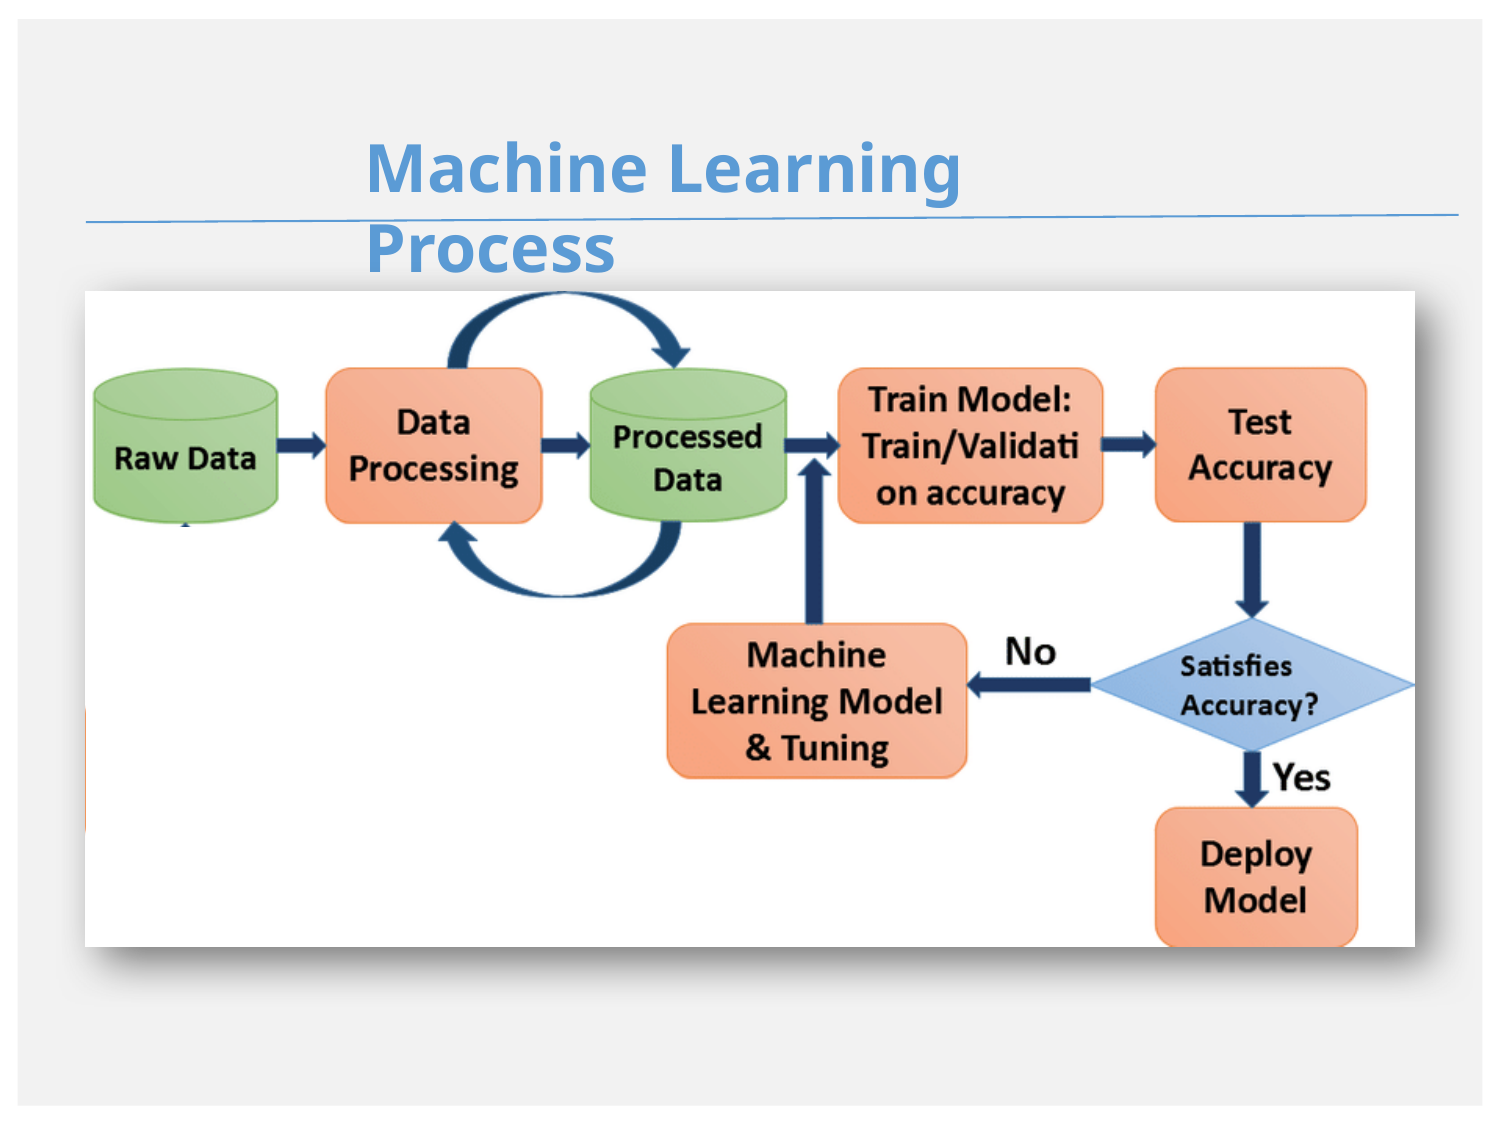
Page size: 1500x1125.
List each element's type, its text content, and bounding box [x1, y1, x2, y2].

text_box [85, 214, 1459, 223]
text_box [17, 18, 1483, 1107]
text_box Machine Learning Process [362, 124, 1211, 214]
picture [85, 291, 1415, 947]
text_box Machine Learning Process [362, 223, 1211, 274]
